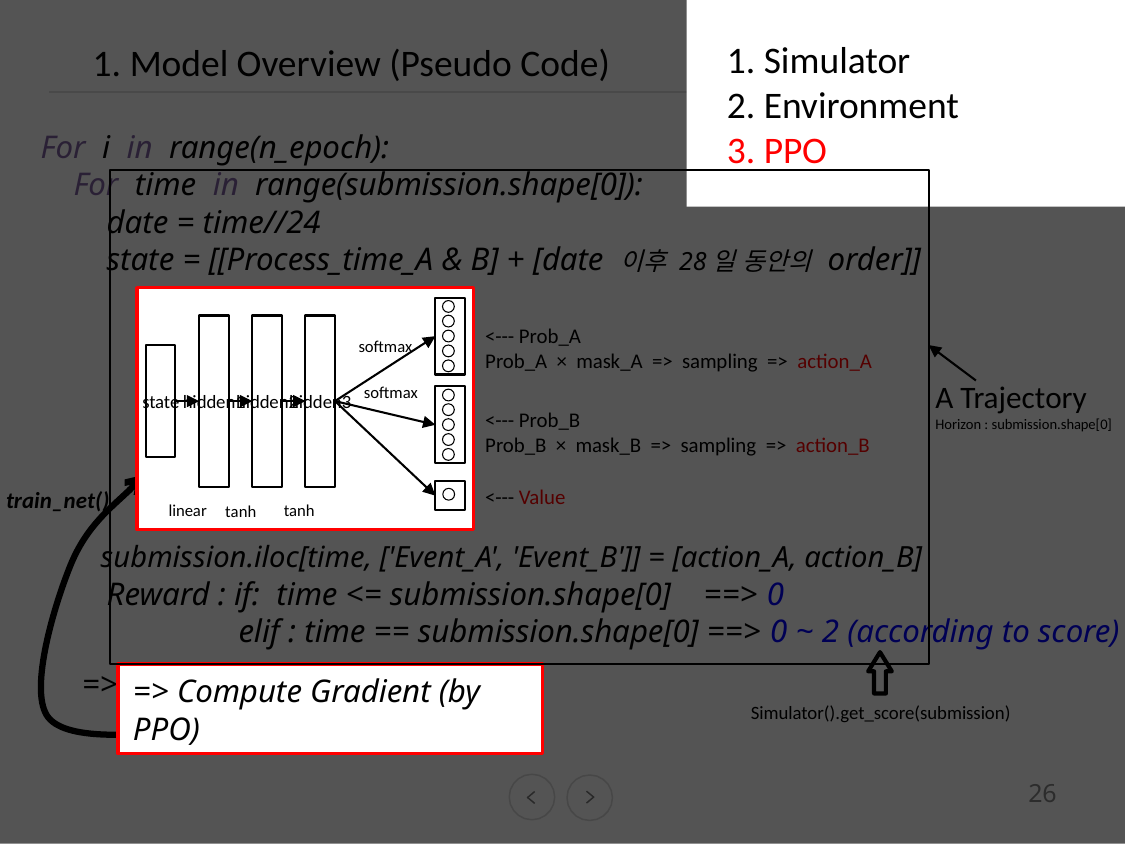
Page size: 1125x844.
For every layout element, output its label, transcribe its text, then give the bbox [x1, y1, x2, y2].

text_box => Compute Gradient (by PPO) [117, 666, 543, 754]
text_box [0, 209, 1125, 844]
text_box train_net() [0, 478, 108, 521]
text_box [0, 0, 684, 478]
text_box 1. Simulator 2. Environment 3. PPO [684, 0, 1125, 209]
text_box [108, 168, 931, 666]
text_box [928, 344, 977, 381]
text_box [334, 400, 436, 496]
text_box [334, 335, 436, 399]
